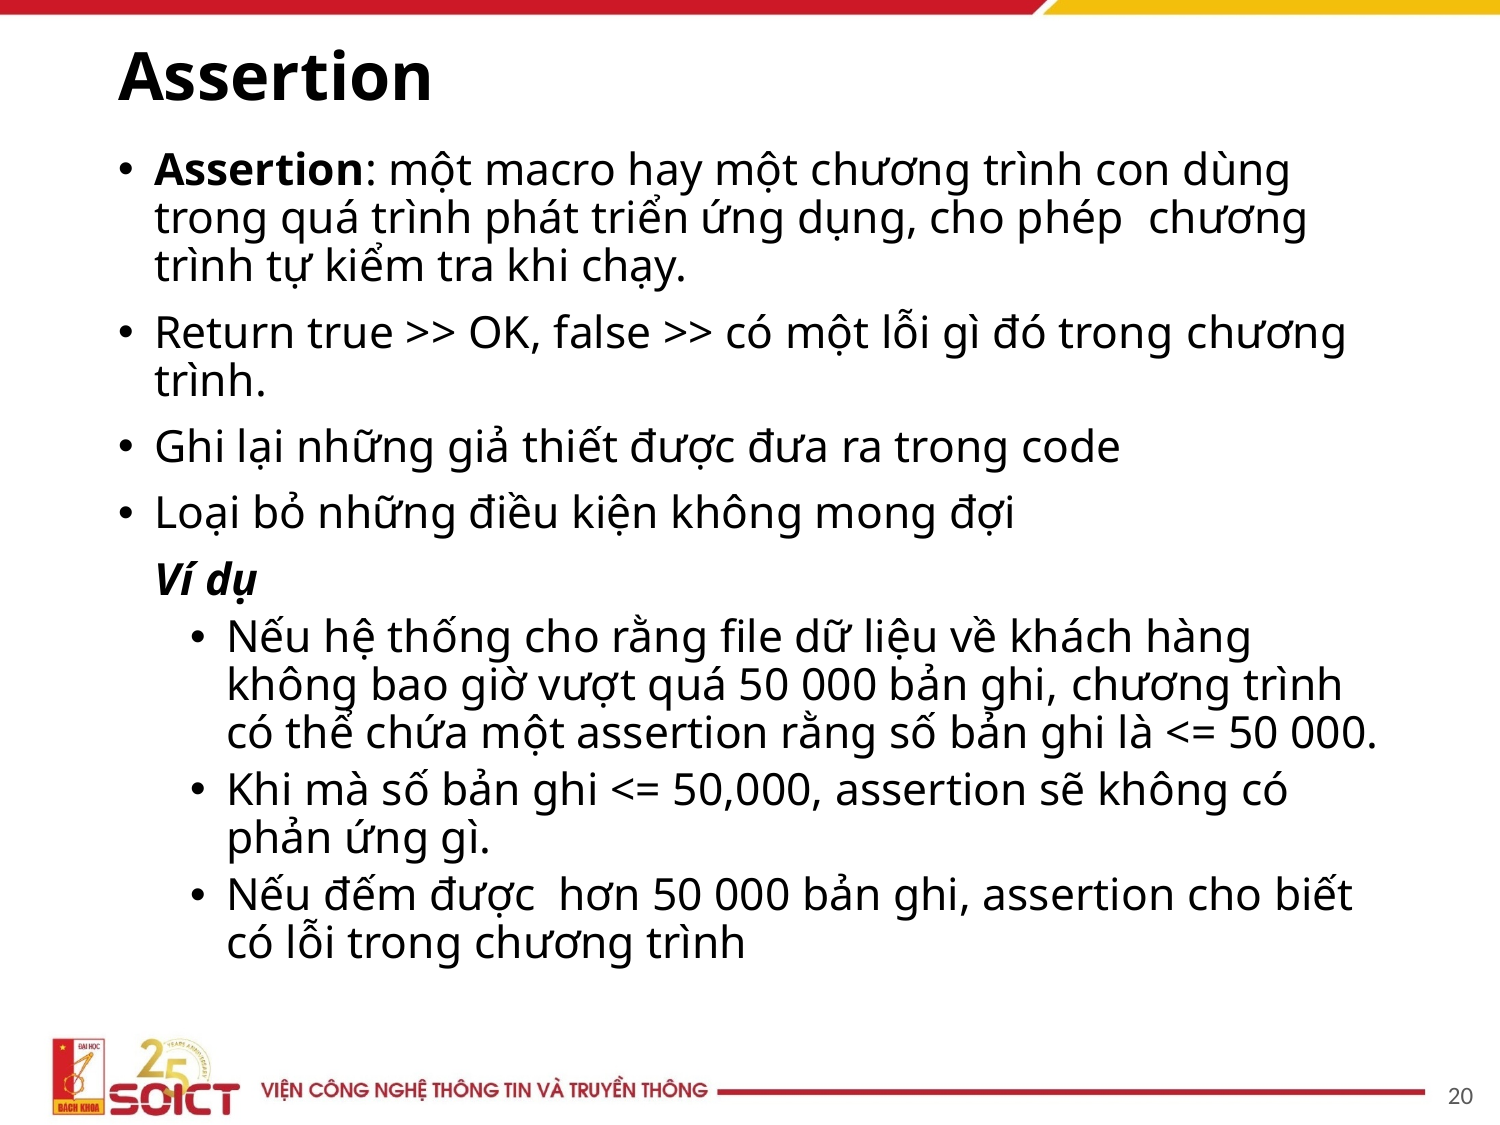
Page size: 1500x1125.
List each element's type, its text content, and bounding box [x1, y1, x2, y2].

title Assertion [103, 18, 1397, 139]
picture [0, 0, 1500, 1125]
slide_number 20 [1300, 1065, 1489, 1125]
list Assertion: một macro hay một chương trình con dùng trong quá trình phát triển ứng dụng, cho phép chương trình tự kiểm tra khi chạy. Return true >> OK, false >> có một lỗi gì đó trong chương trình. Ghi lại những giả thiết được đưa ra trong code Loại bỏ những điều kiện không mong đợi Ví dụ Nếu hệ thống cho rằng file dữ liệu về khách hàng không bao giờ vượt quá 50 000 bản ghi, chương trình có thể chứa một assertion rằng số bản ghi là <= 50 000. Khi mà số bản ghi <= 50,000, assertion sẽ không có phản ứng gì. Nếu đếm được hơn 50 000 bản ghi, assertion cho biết có lỗi trong chương trình [103, 139, 1397, 989]
